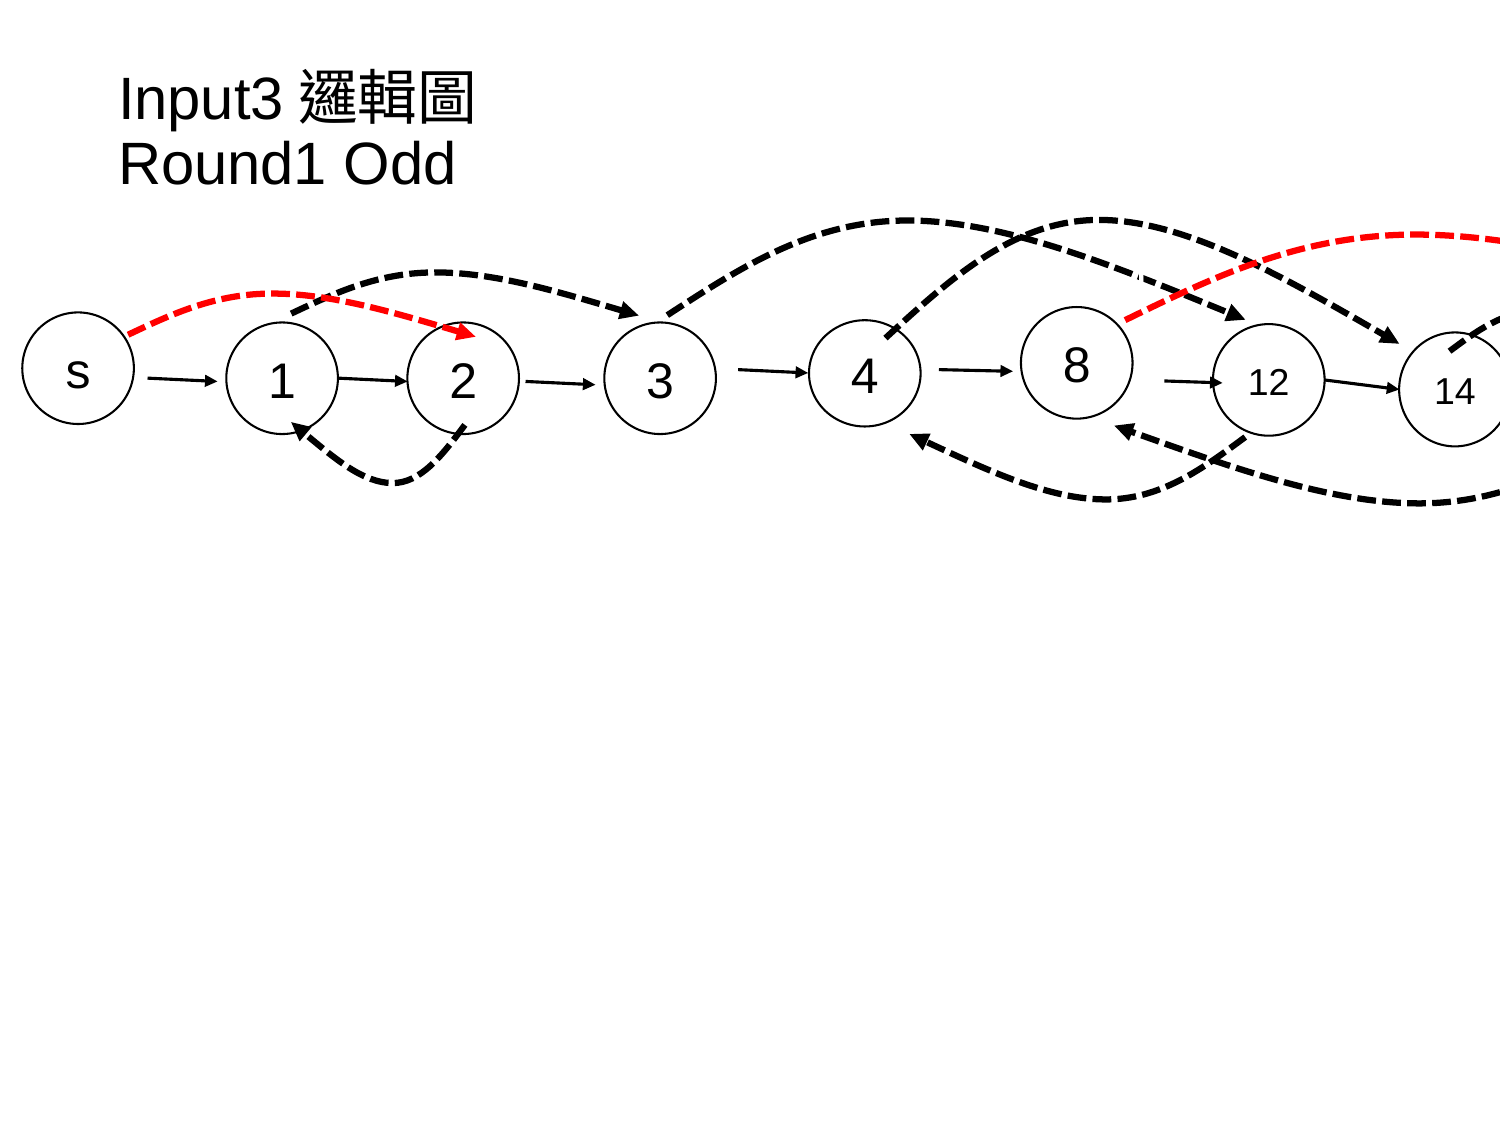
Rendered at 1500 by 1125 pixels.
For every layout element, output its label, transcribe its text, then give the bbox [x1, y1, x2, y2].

text_box [1114, 424, 1500, 505]
text_box [127, 292, 476, 340]
text_box 8 [1019, 340, 1134, 420]
text_box [909, 433, 1213, 501]
text_box [325, 278, 639, 318]
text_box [1324, 379, 1400, 390]
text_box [738, 369, 808, 373]
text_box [525, 381, 596, 385]
text_box s [21, 311, 135, 426]
text_box 12 [1212, 342, 1326, 426]
text_box [666, 219, 1020, 318]
text_box [291, 422, 466, 485]
text_box 3 [603, 321, 717, 436]
text_box 4 [807, 319, 922, 428]
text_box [147, 378, 218, 382]
text_box 1 [225, 336, 339, 436]
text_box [337, 378, 408, 382]
text_box [1124, 233, 1500, 323]
title Input3邏輯圖 Round1 Odd [103, 59, 681, 278]
text_box [1448, 323, 1500, 353]
text_box 1 [884, 218, 1400, 344]
text_box 14 [1398, 331, 1500, 428]
text_box 2 [406, 321, 521, 436]
